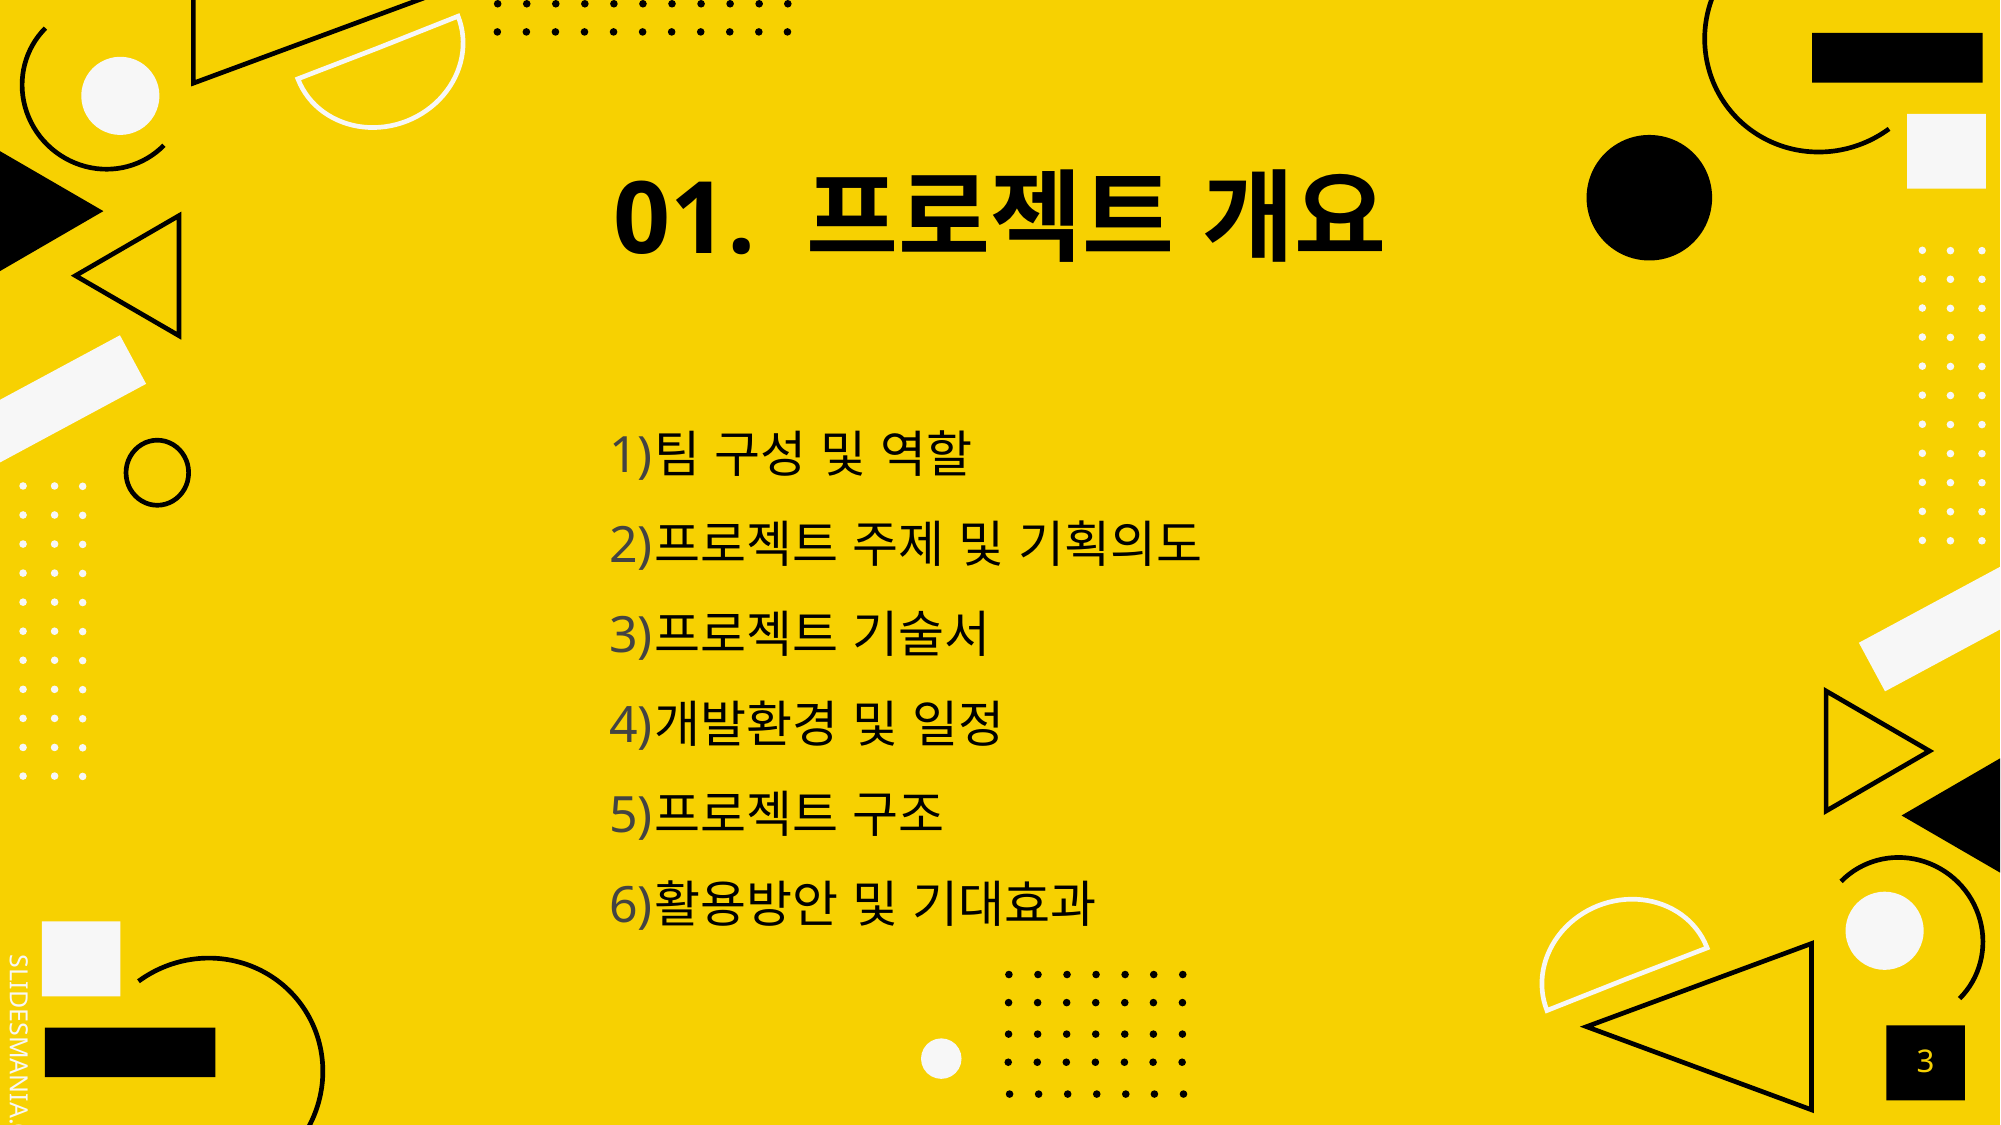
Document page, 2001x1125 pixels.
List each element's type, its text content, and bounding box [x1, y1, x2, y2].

title 01. 프로젝트 개요 [225, 121, 1775, 306]
text_box 팀 구성 및 역할 프로젝트 주제 및 기획의도 프로젝트 기술서 개발환경 및 일정 프로젝트 구조 활용방안 및 기대효과 [589, 372, 1411, 1004]
slide_number 3 [1865, 1019, 1986, 1106]
